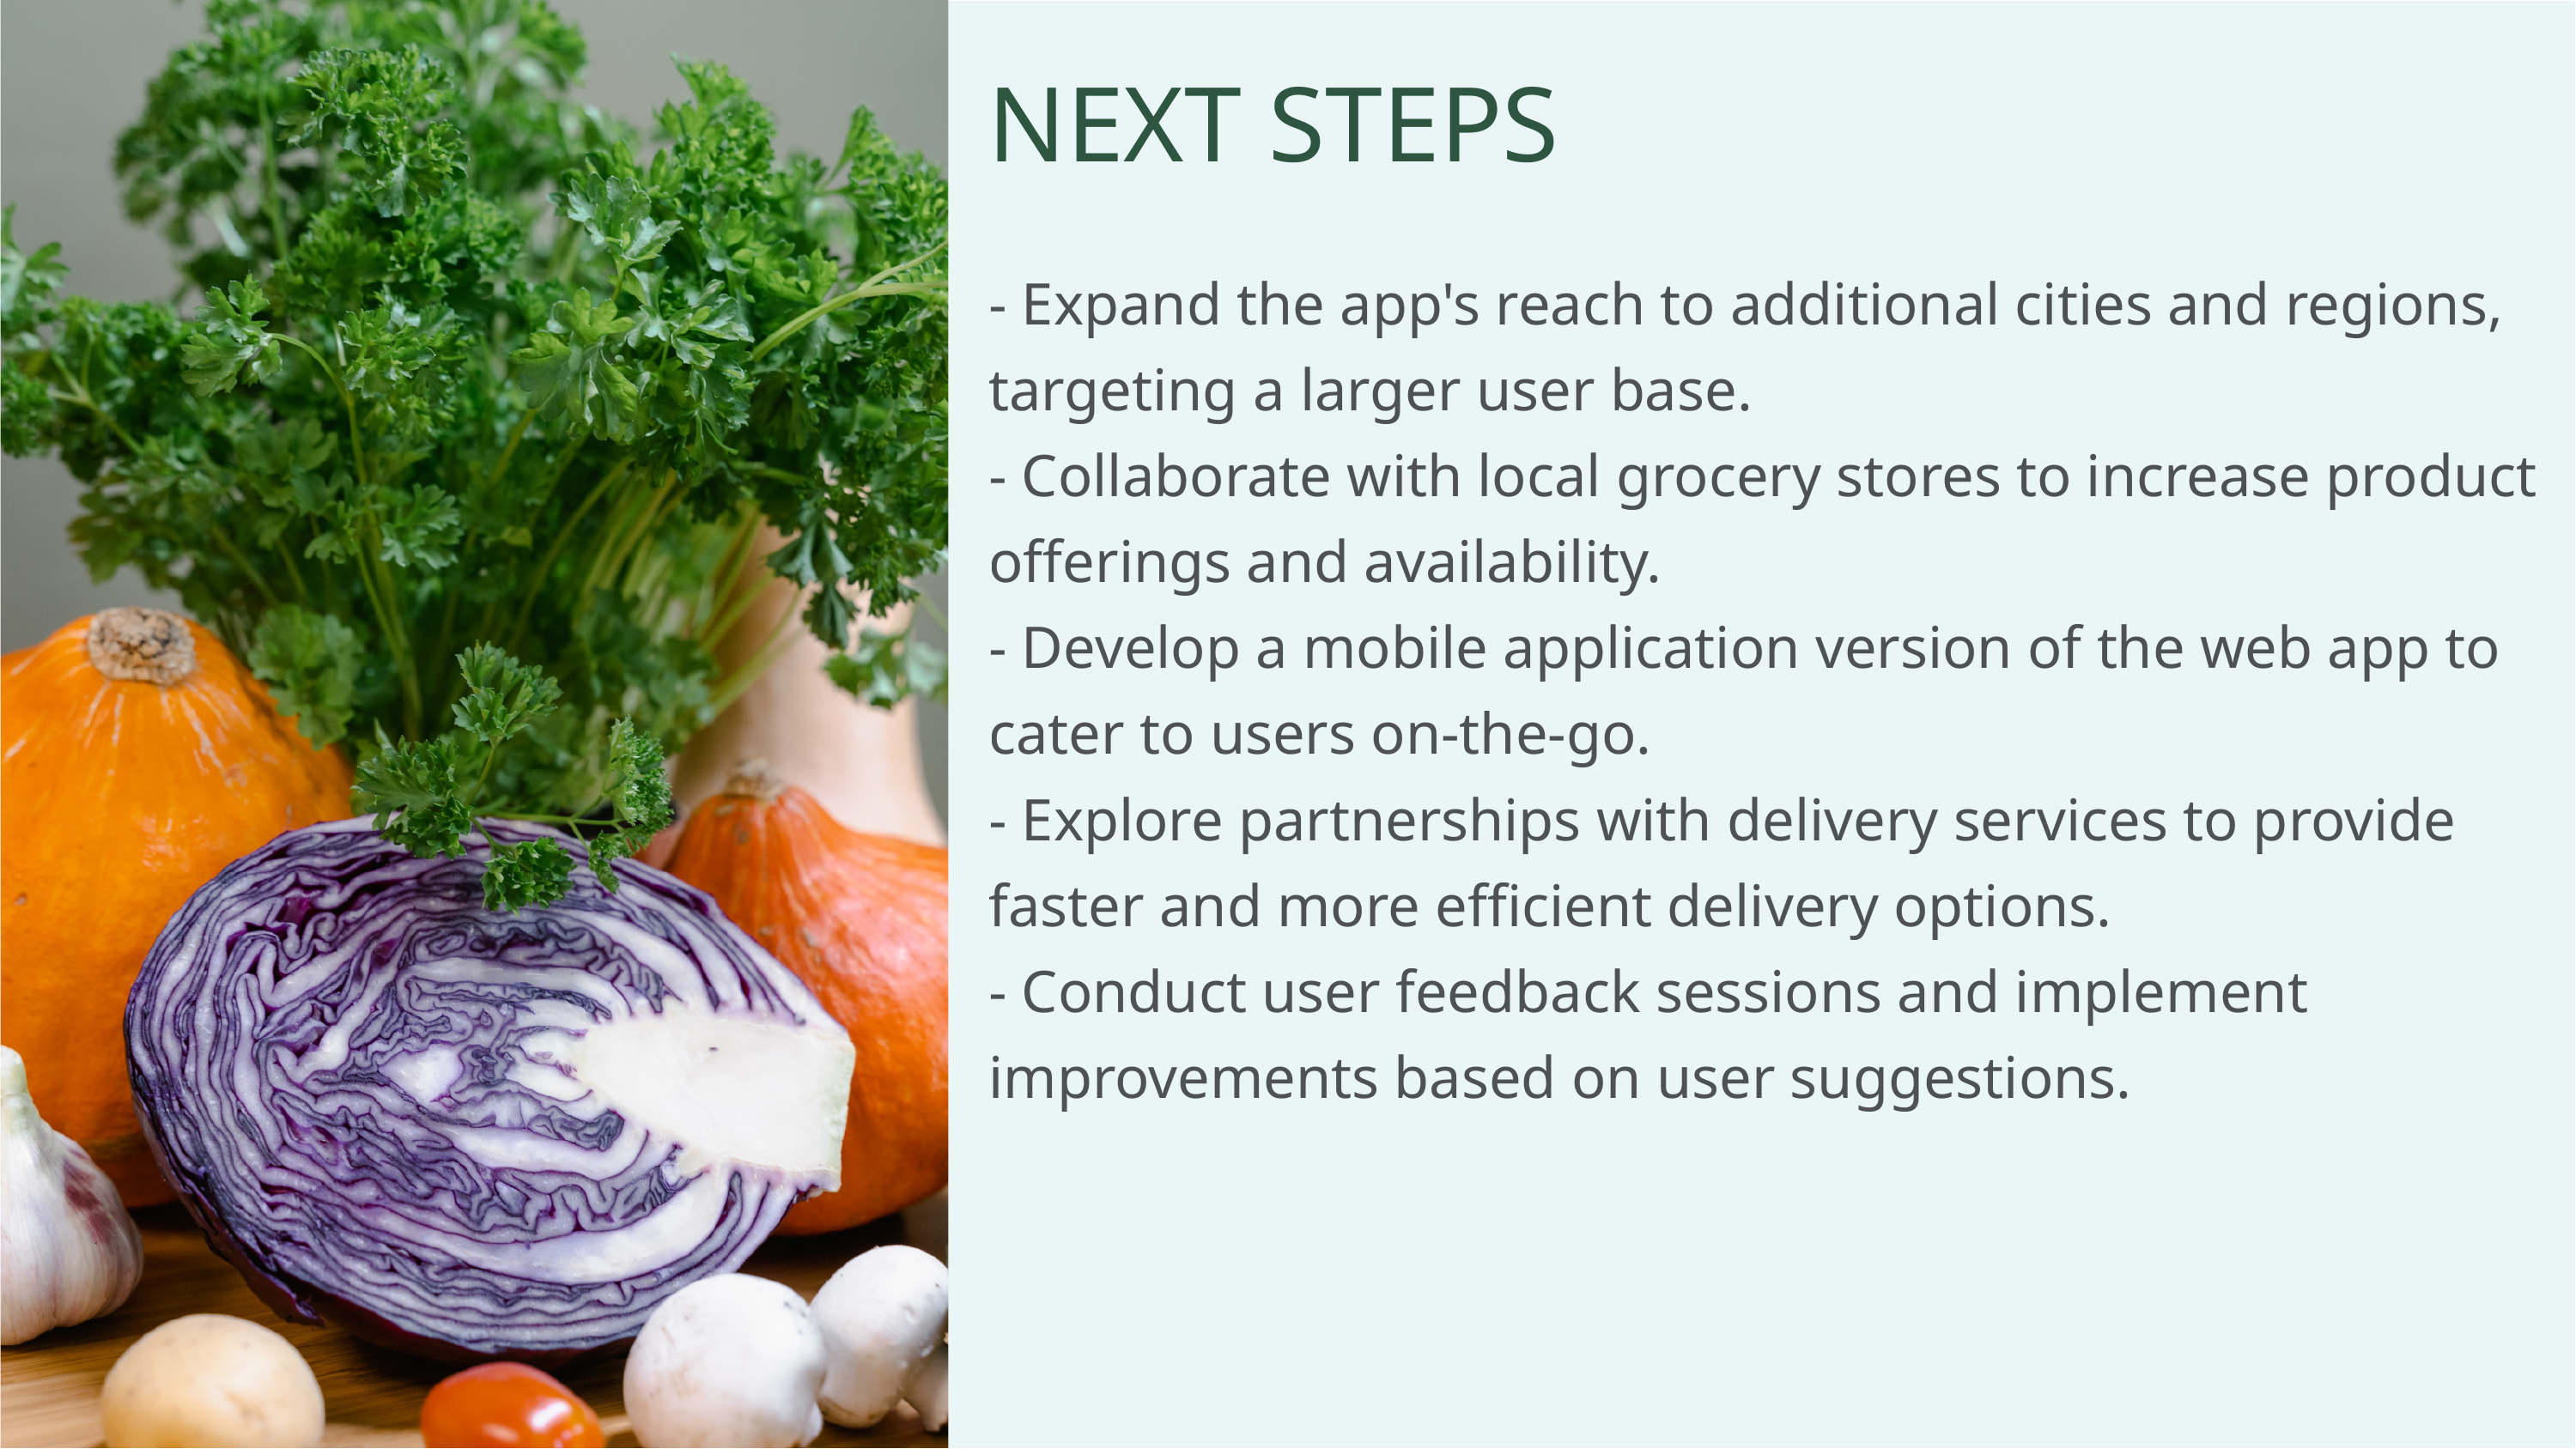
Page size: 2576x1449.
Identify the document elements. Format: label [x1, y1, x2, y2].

text_box [0, 0, 2576, 1448]
